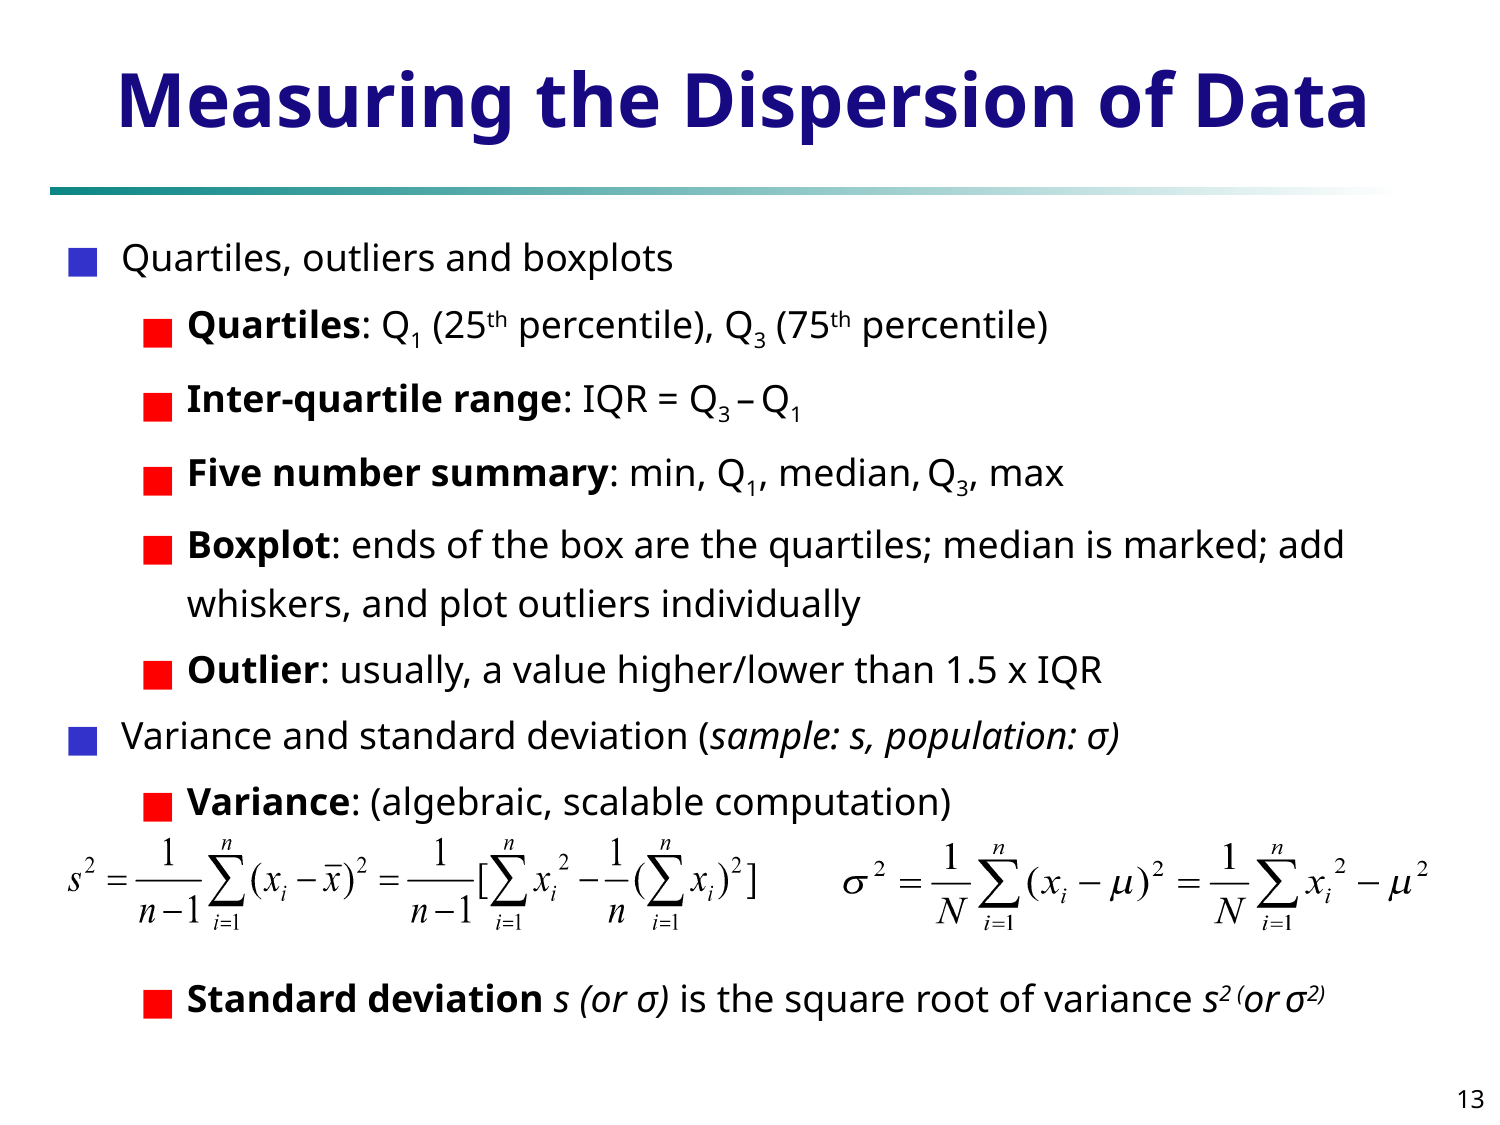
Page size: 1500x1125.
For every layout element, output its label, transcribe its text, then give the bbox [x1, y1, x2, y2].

title Measuring the Dispersion of Data [24, 50, 1463, 150]
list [837, 828, 1439, 938]
picture [62, 822, 763, 938]
list Quartiles, outliers and boxplots Quartiles: Q1 (25th percentile), Q3 (75th percentile) Inter-quartile range: IQR = Q3 – Q1 Five number summary: min, Q1, median, Q3, max Boxplot: ends of the box are the quartiles; median is marked; add whiskers, and plot outliers individually Outlier: usually, a value higher/lower than 1.5 x IQR Variance and standard deviation (sample: s, population: σ) Variance: (algebraic, scalable computation) Standard deviation s (or σ) is the square root of variance s2 (or σ2) [50, 212, 1463, 1038]
text_box ‹#› [1187, 1062, 1500, 1125]
